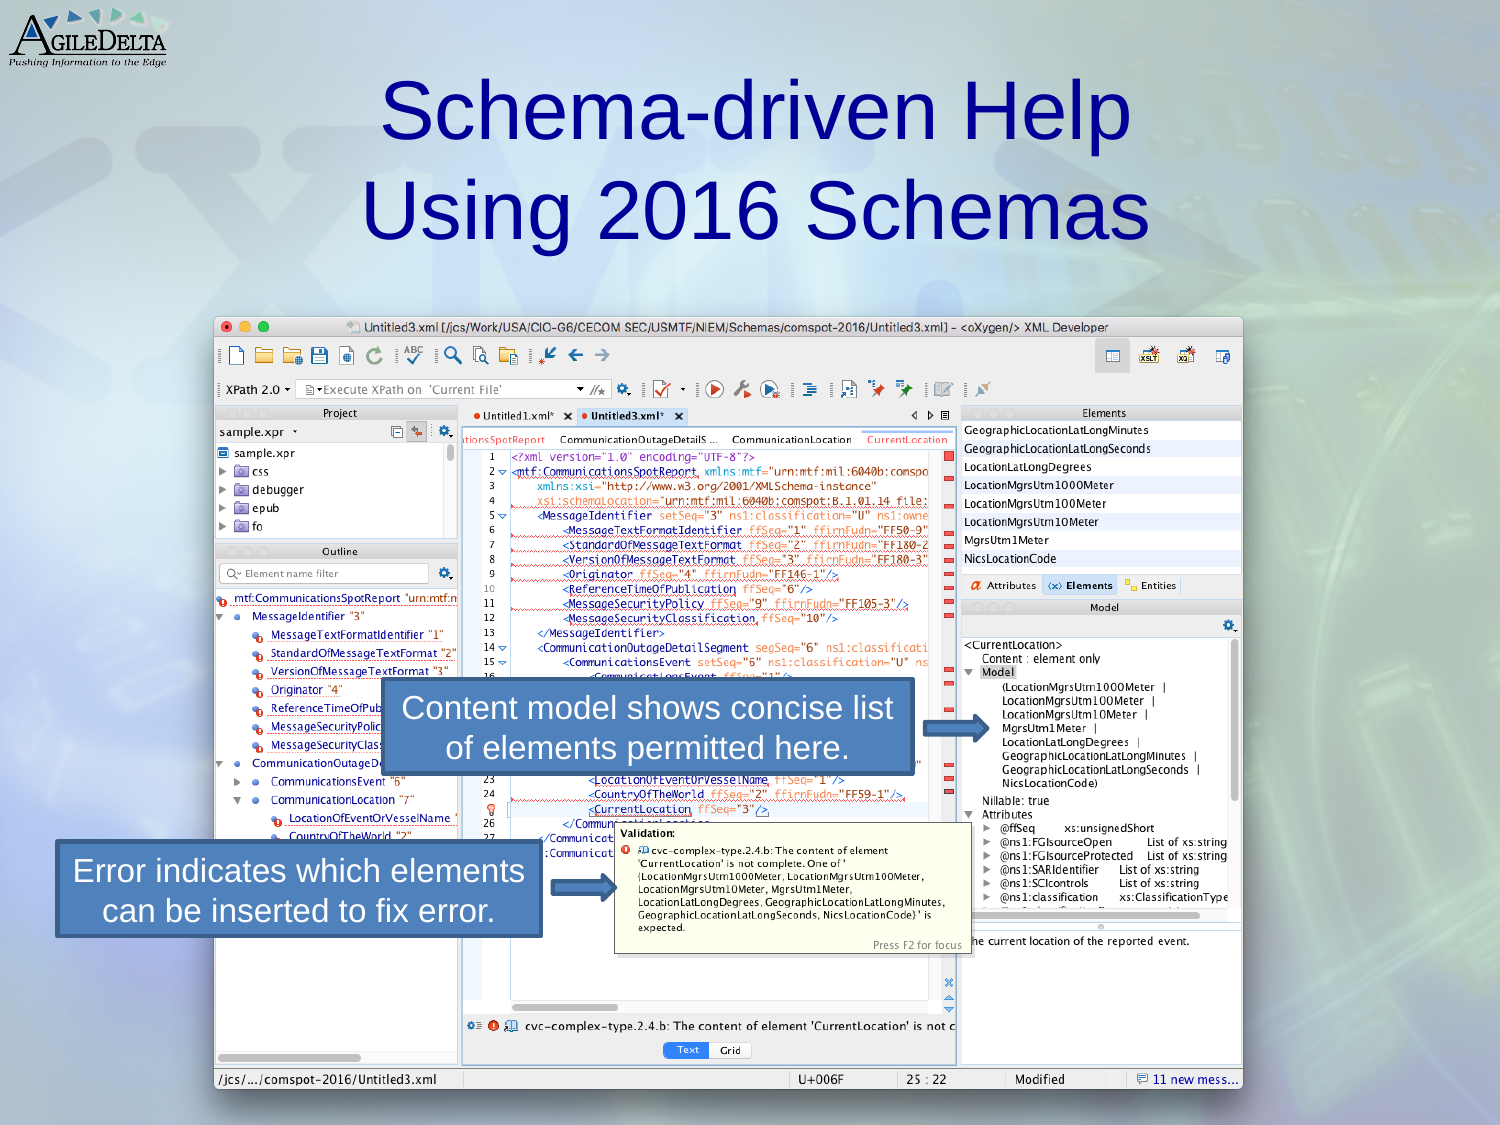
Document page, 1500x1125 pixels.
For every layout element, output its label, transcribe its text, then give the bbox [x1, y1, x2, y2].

title Schema-driven Help Using 2016 Schemas [87, 87, 1426, 226]
picture [0, 0, 1500, 1125]
text_box Error indicates which elements can be inserted to fix error. [55, 839, 157, 938]
